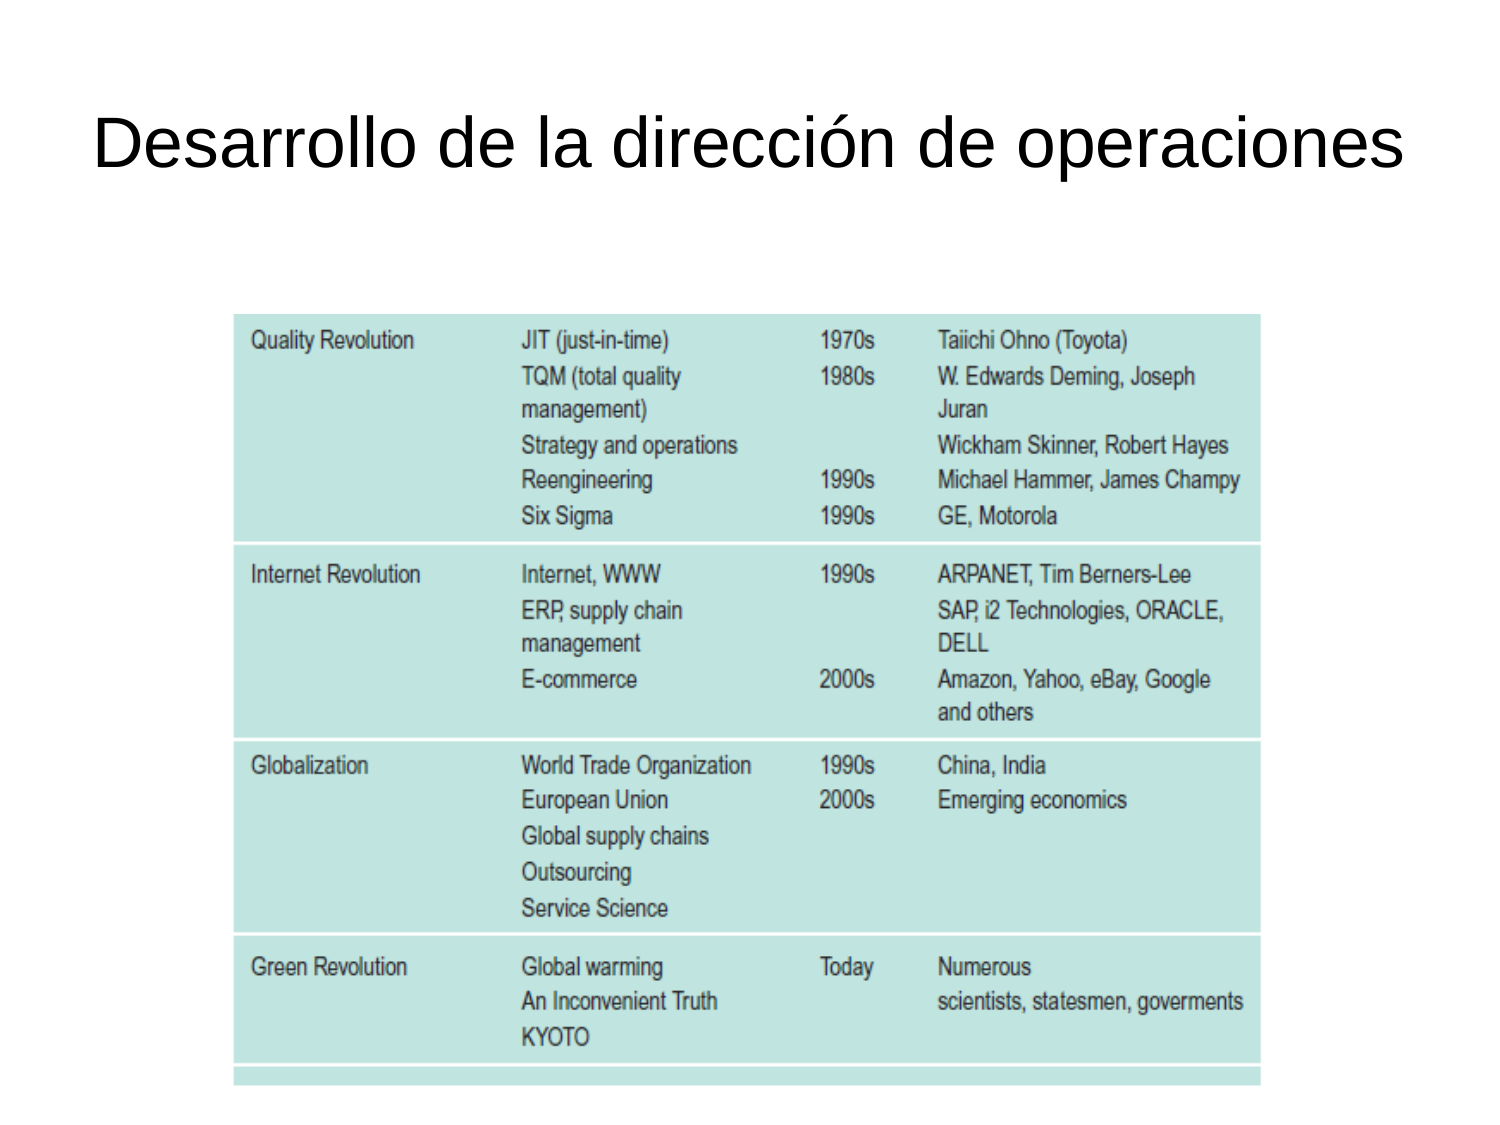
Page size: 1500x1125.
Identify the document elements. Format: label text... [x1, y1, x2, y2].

title Desarrollo de la dirección de operaciones [75, 45, 1425, 233]
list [218, 314, 1270, 1100]
